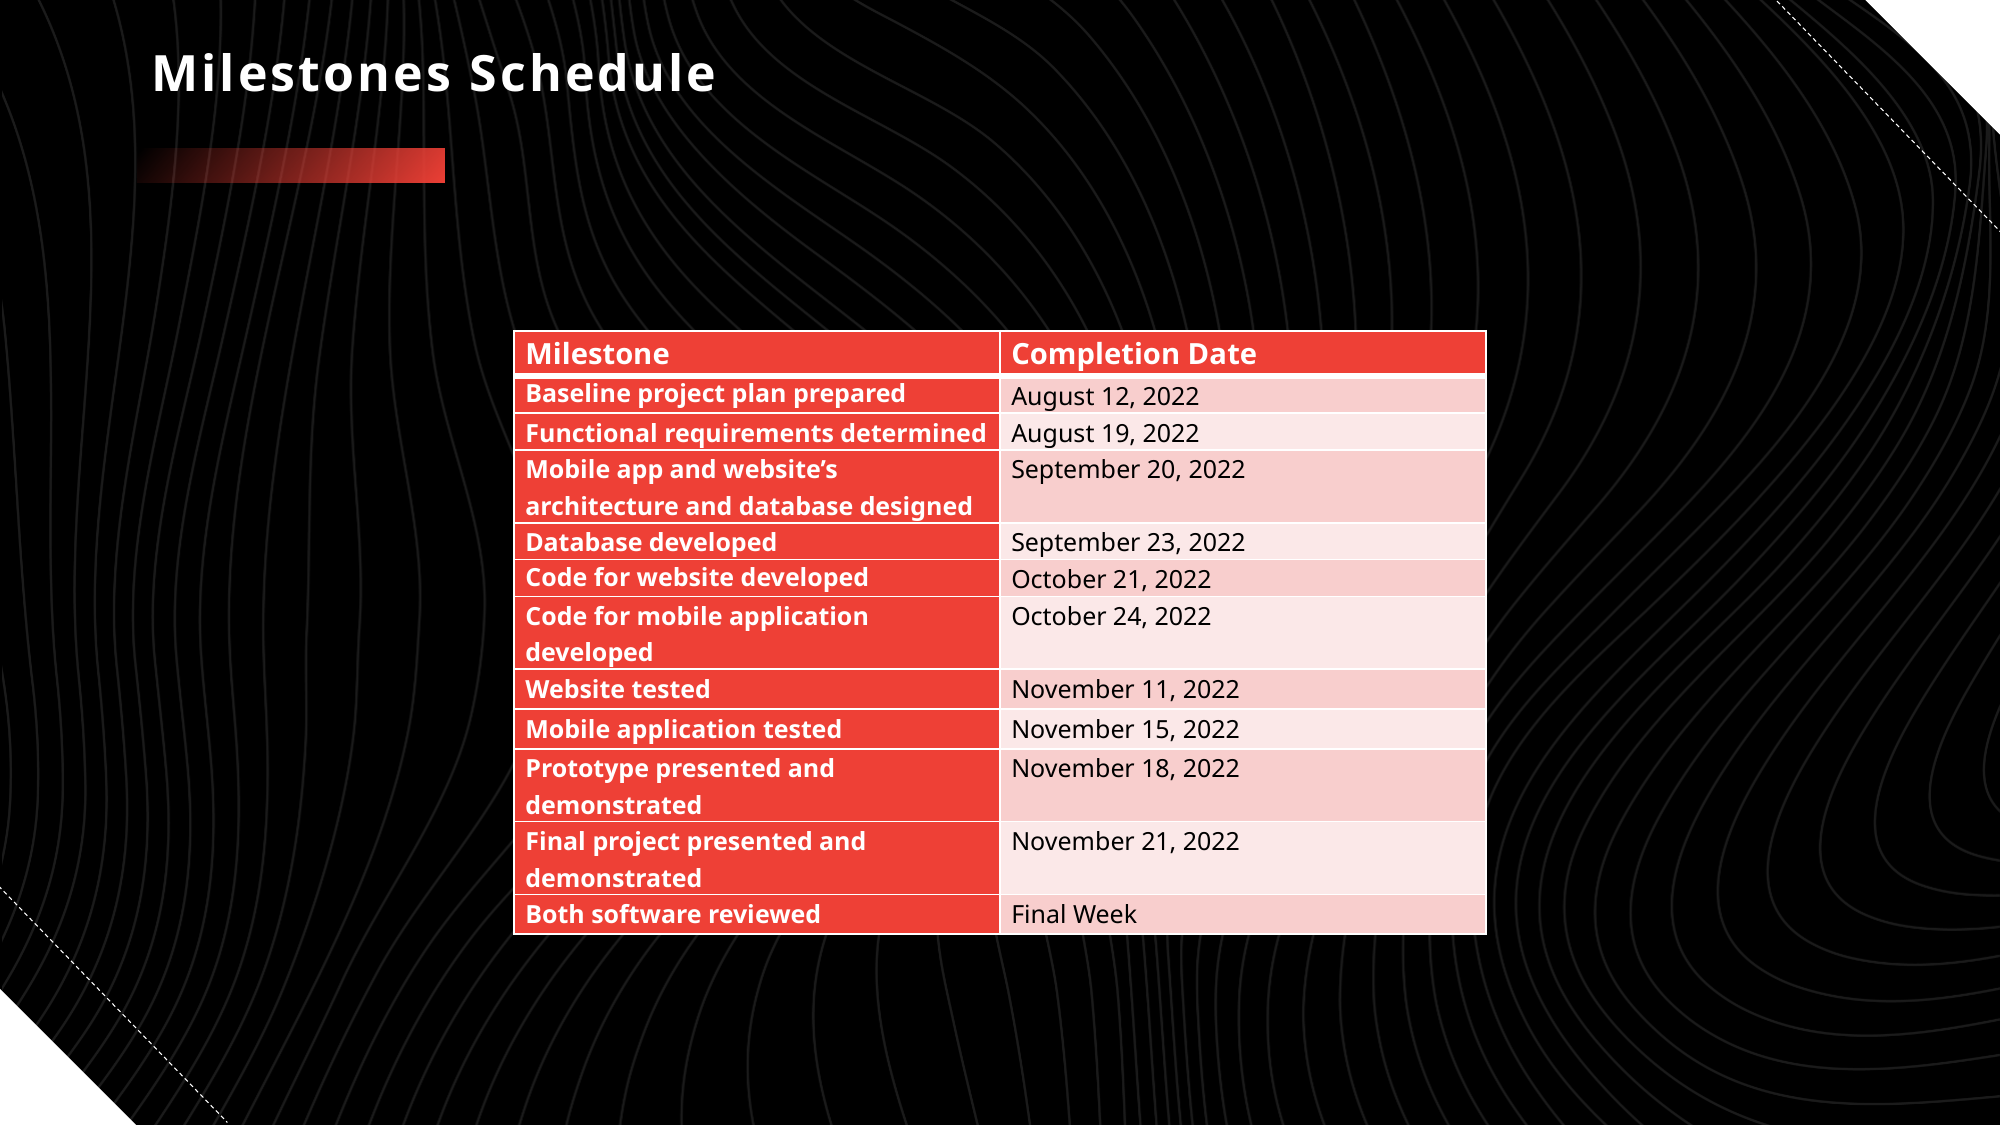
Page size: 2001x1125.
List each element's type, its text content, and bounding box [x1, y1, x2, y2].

table_cell Code for mobile application developed [515, 597, 999, 668]
table_cell Functional requirements determined [515, 414, 999, 449]
table_header Completion Date [1001, 332, 1485, 373]
table_cell Mobile app and website’s architecture and database designed [515, 451, 999, 522]
table_cell Both software reviewed [515, 895, 999, 933]
table_header Milestone [515, 332, 999, 373]
table_cell November 21, 2022 [1001, 822, 1485, 894]
table_cell September 20, 2022 [1001, 451, 1485, 522]
table_cell Final project presented and demonstrated [515, 822, 999, 894]
table_cell November 11, 2022 [1001, 670, 1485, 708]
title Milestones Schedule [136, 27, 1863, 124]
table_cell August 19, 2022 [1001, 414, 1485, 449]
table_cell November 18, 2022 [1001, 750, 1485, 821]
table_cell Website tested [515, 670, 999, 708]
table_cell Baseline project plan prepared [515, 379, 999, 412]
table_cell August 12, 2022 [1001, 379, 1485, 412]
table_cell Prototype presented and demonstrated [515, 750, 999, 821]
table_cell Mobile application tested [515, 710, 999, 748]
table_cell November 15, 2022 [1001, 710, 1485, 748]
table_cell October 24, 2022 [1001, 597, 1485, 668]
table_cell Database developed [515, 524, 999, 559]
table_cell Final Week [1001, 895, 1485, 933]
table_cell October 21, 2022 [1001, 560, 1485, 596]
table_cell September 23, 2022 [1001, 524, 1485, 559]
table_cell Code for website developed [515, 560, 999, 596]
